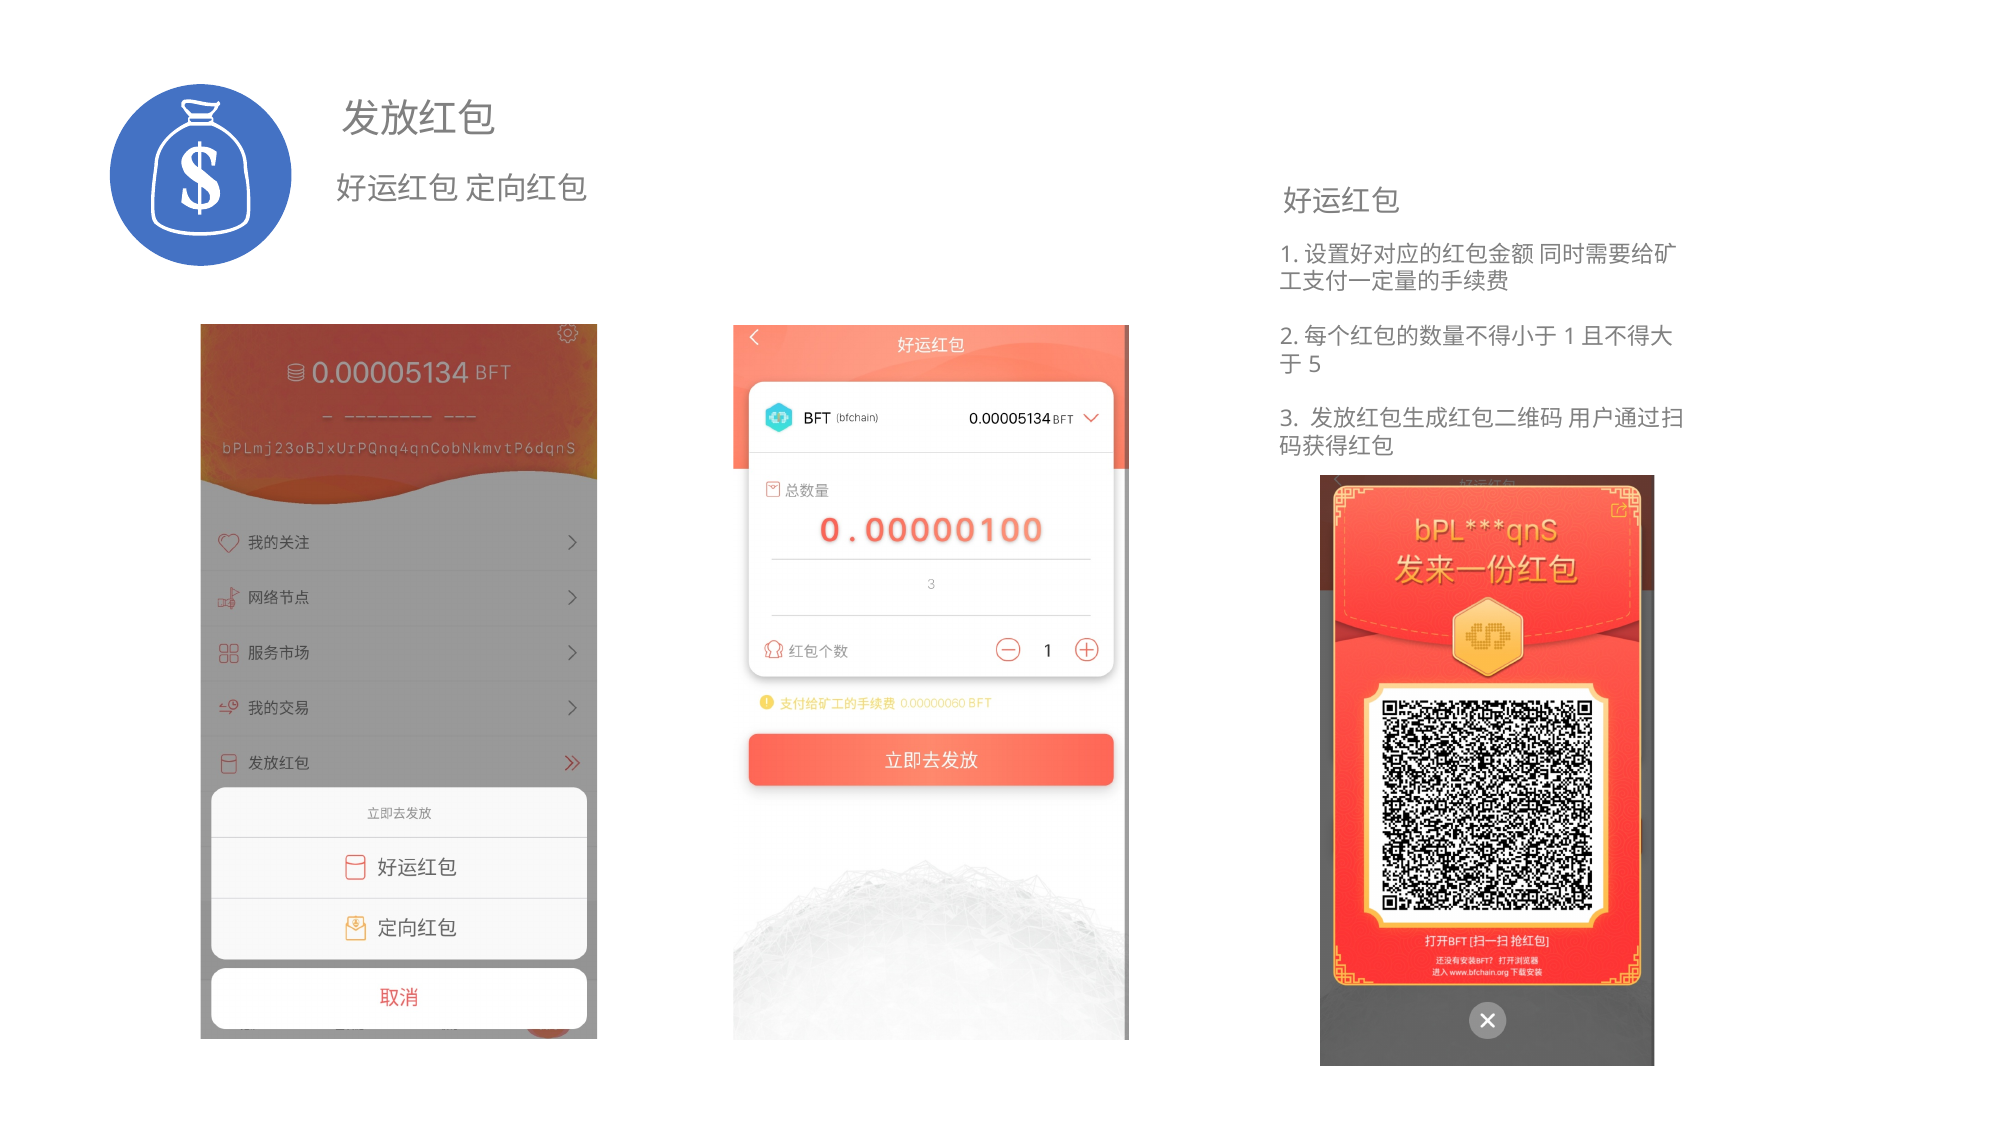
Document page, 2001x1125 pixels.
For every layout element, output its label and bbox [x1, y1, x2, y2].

text_box [321, 85, 915, 214]
text_box [109, 84, 292, 266]
picture [200, 324, 598, 1039]
picture [1319, 475, 1655, 1066]
text_box [1264, 175, 1710, 442]
picture [733, 325, 1129, 1040]
